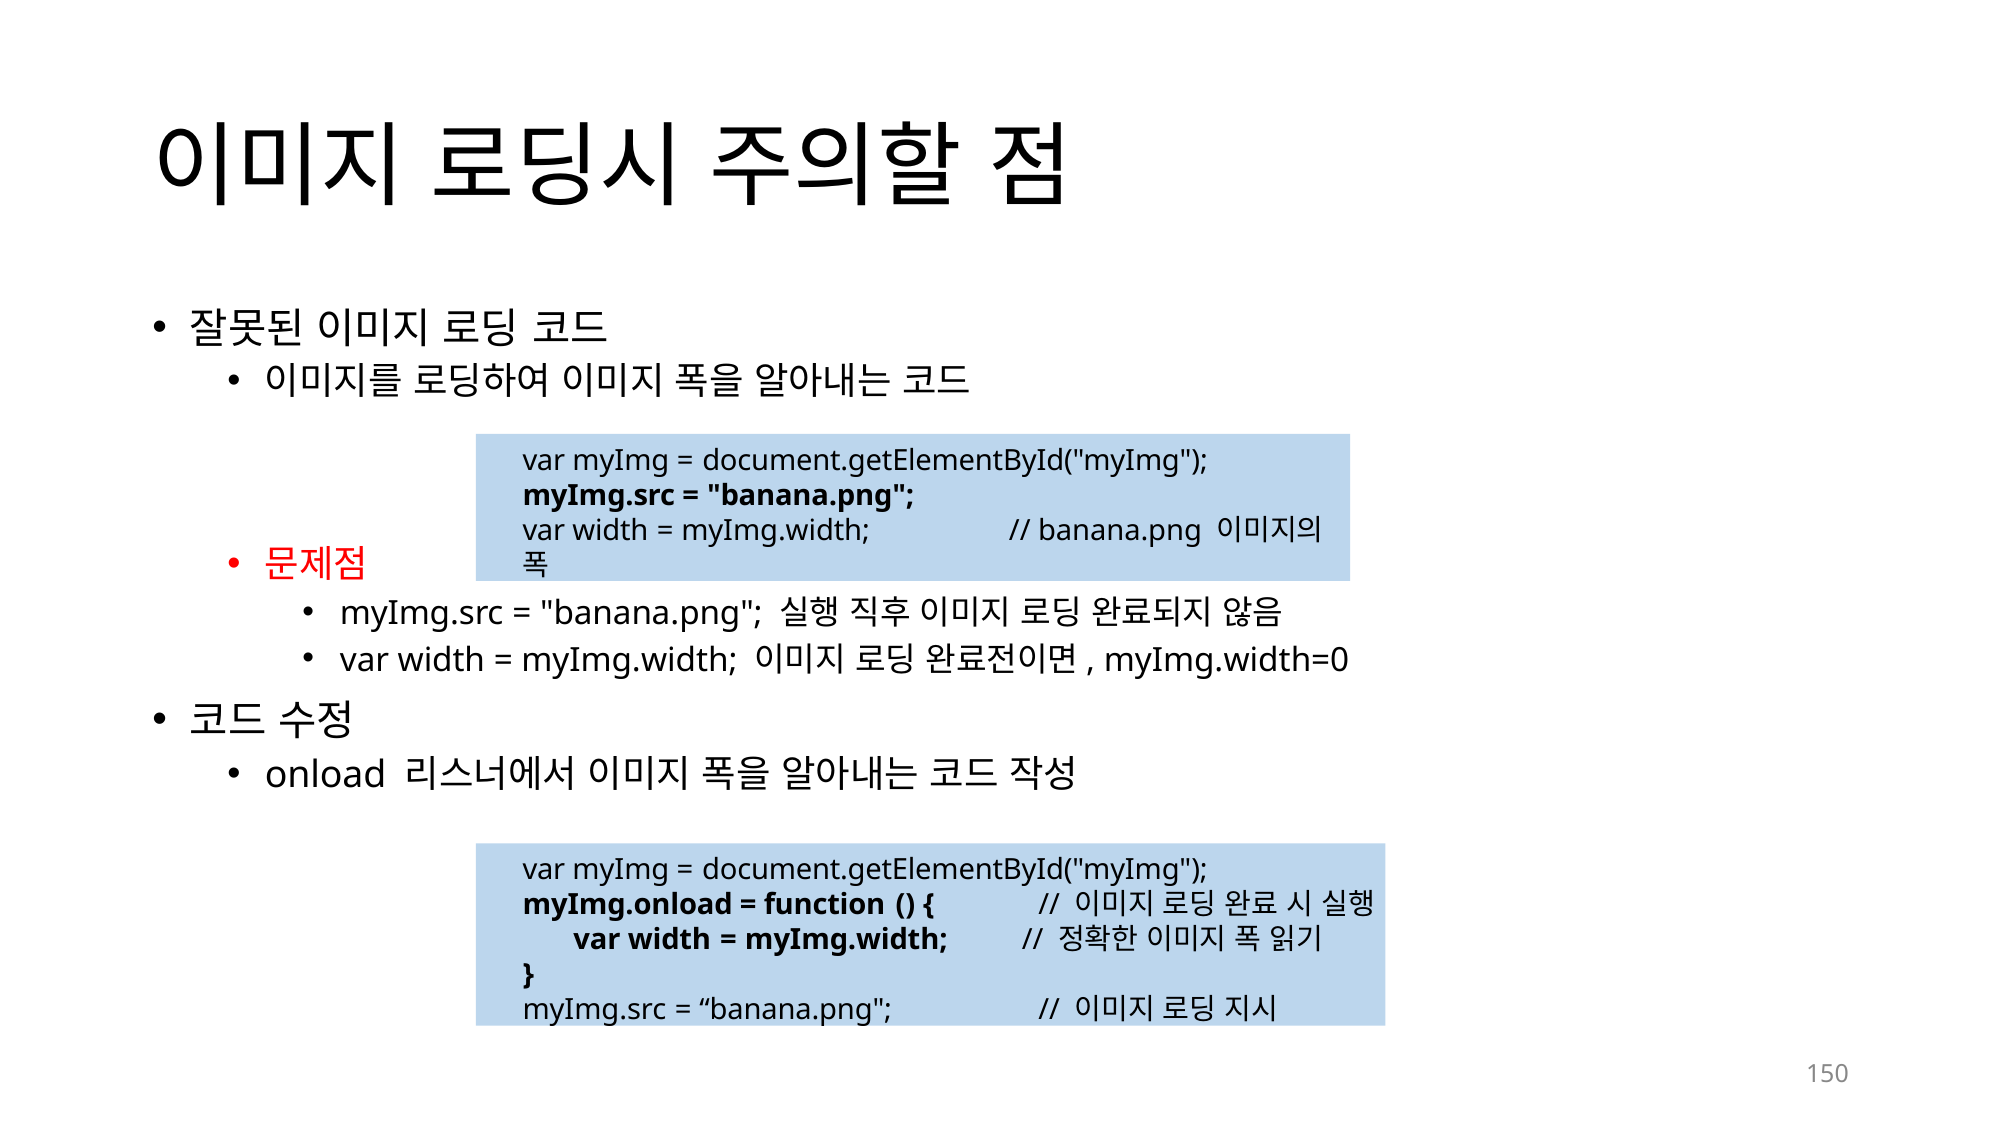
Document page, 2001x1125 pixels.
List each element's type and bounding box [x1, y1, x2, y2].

text_box [475, 433, 1351, 581]
text_box [475, 843, 1386, 1026]
text_box [150, 538, 1357, 795]
title [150, 104, 1169, 295]
text_box [150, 293, 1047, 402]
slide_number [1801, 1053, 1853, 1125]
